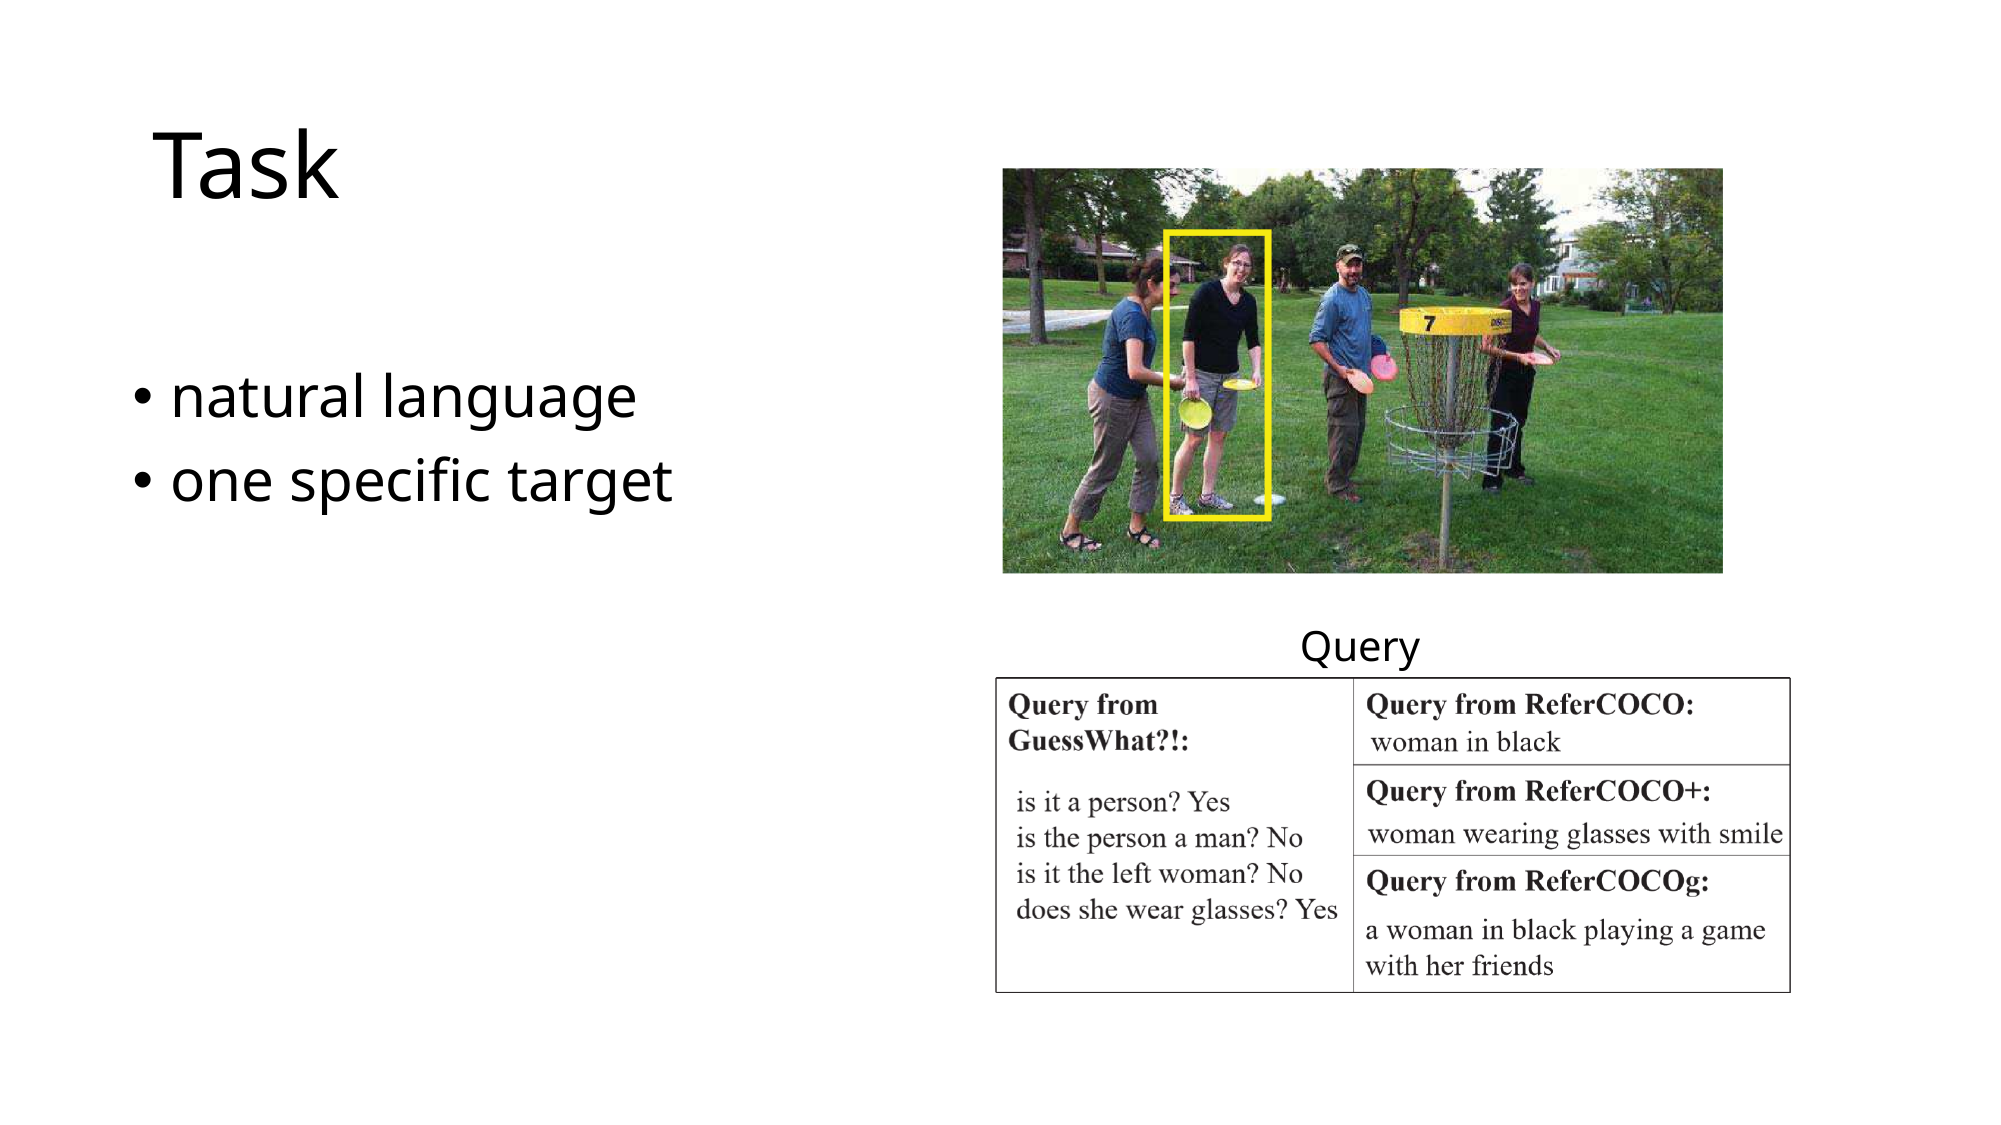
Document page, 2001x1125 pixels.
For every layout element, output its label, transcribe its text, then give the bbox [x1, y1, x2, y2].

list natural language one specific target [117, 360, 703, 546]
title Task [137, 59, 1863, 278]
text_box Query [1285, 612, 1442, 677]
picture [993, 677, 1792, 993]
picture [994, 161, 1734, 575]
